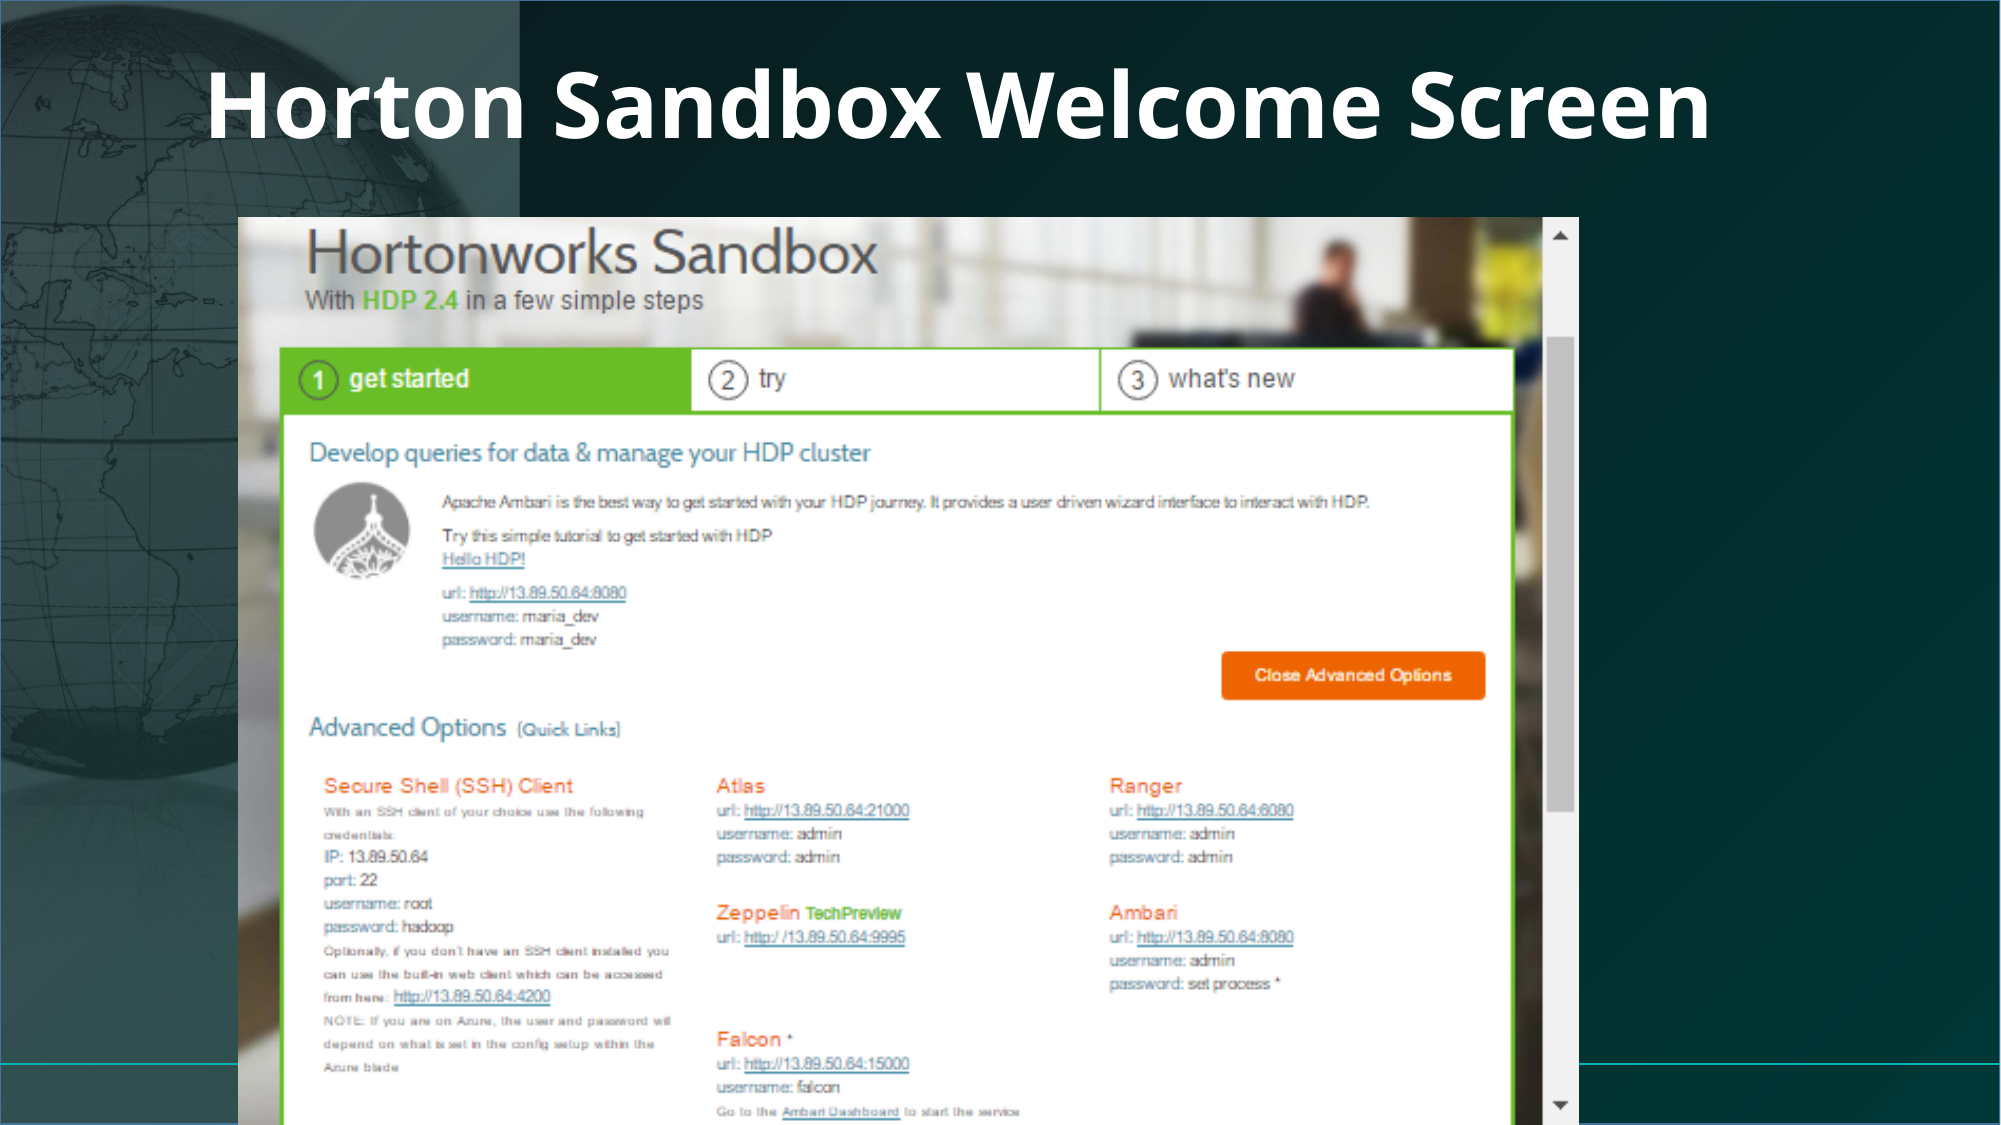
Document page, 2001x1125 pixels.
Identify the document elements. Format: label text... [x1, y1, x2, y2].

title Horton Sandbox Welcome Screen [188, 0, 1814, 218]
picture [238, 217, 1579, 1125]
